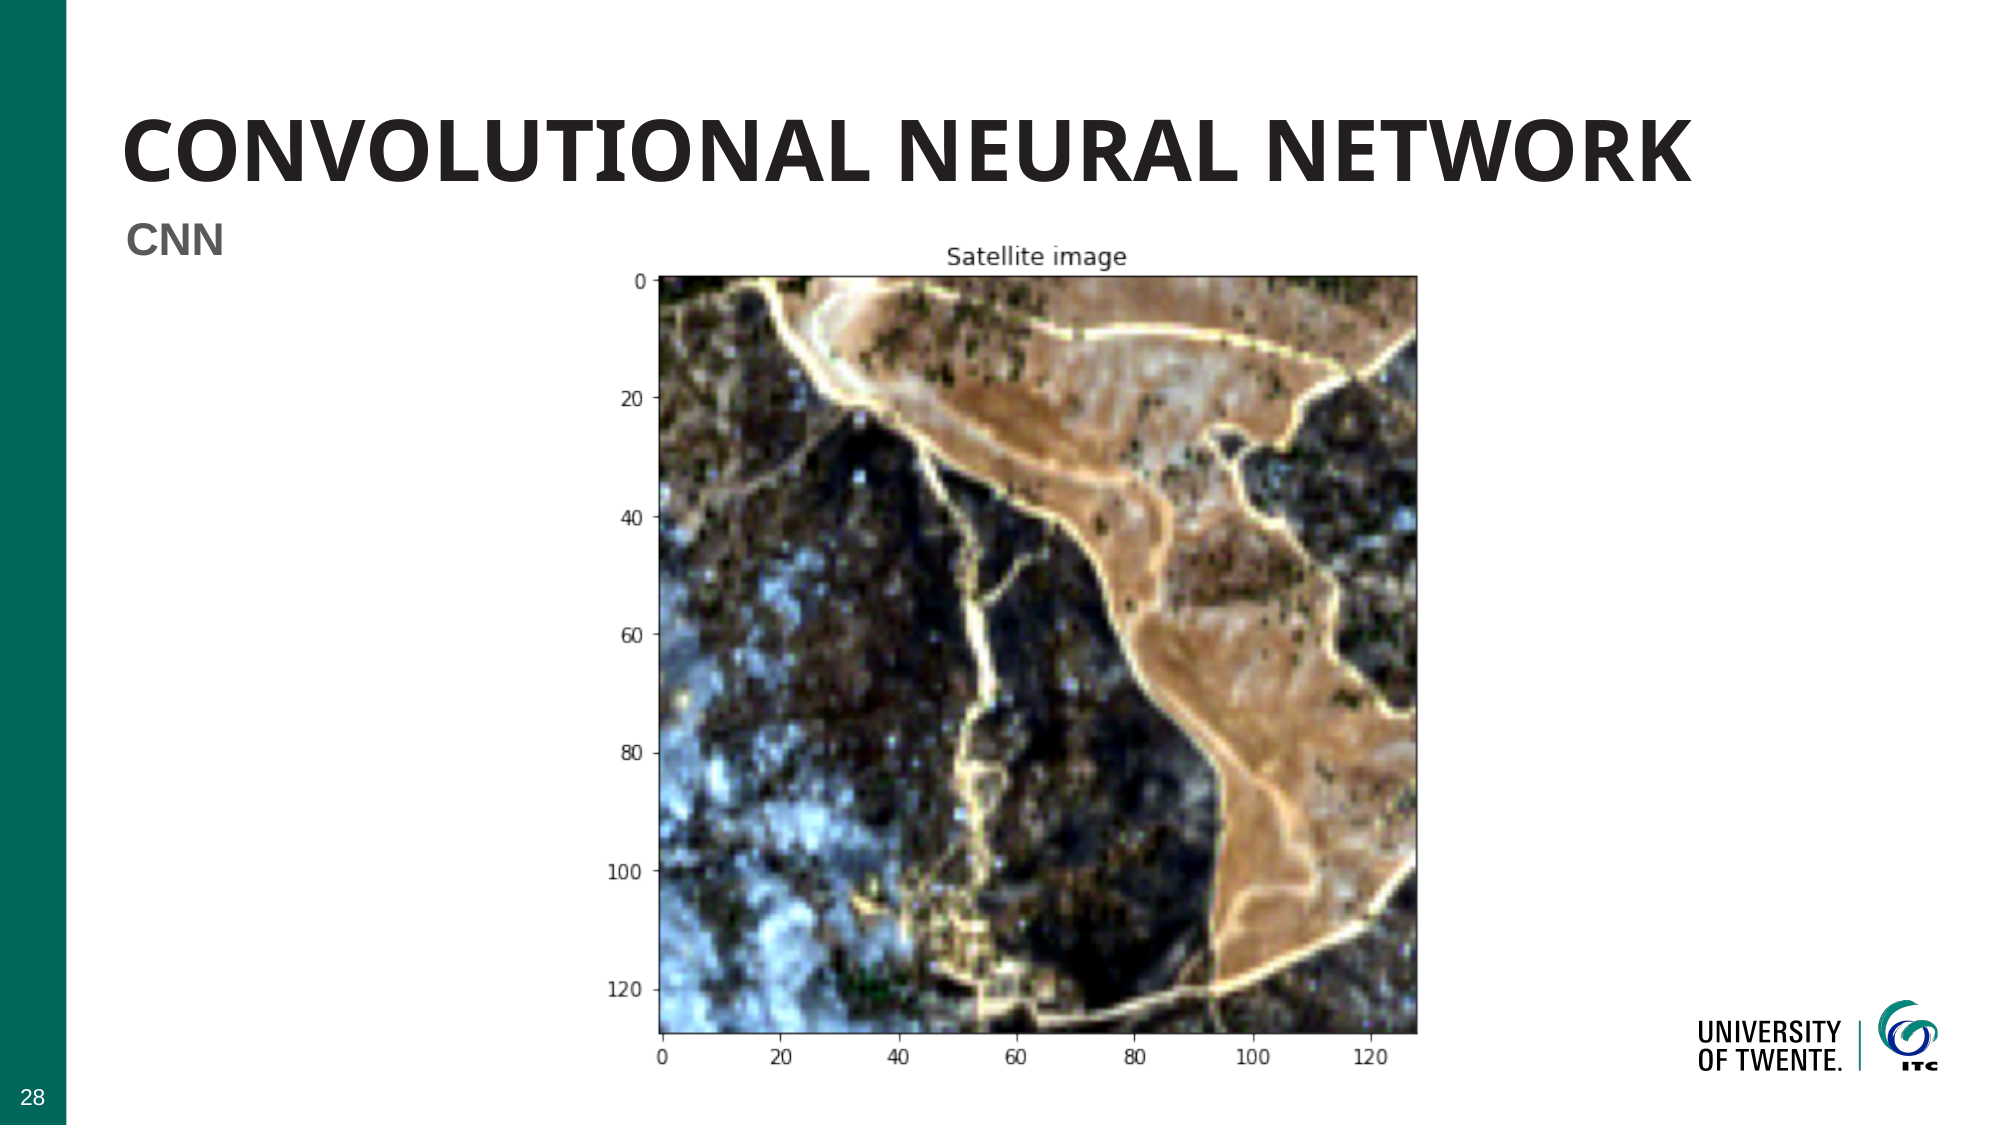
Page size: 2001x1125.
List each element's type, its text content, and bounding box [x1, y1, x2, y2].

title Convolutional neural network [120, 99, 1938, 207]
picture [593, 232, 1439, 1082]
subtitle cnn [125, 223, 1095, 315]
picture [1699, 1000, 1938, 1071]
